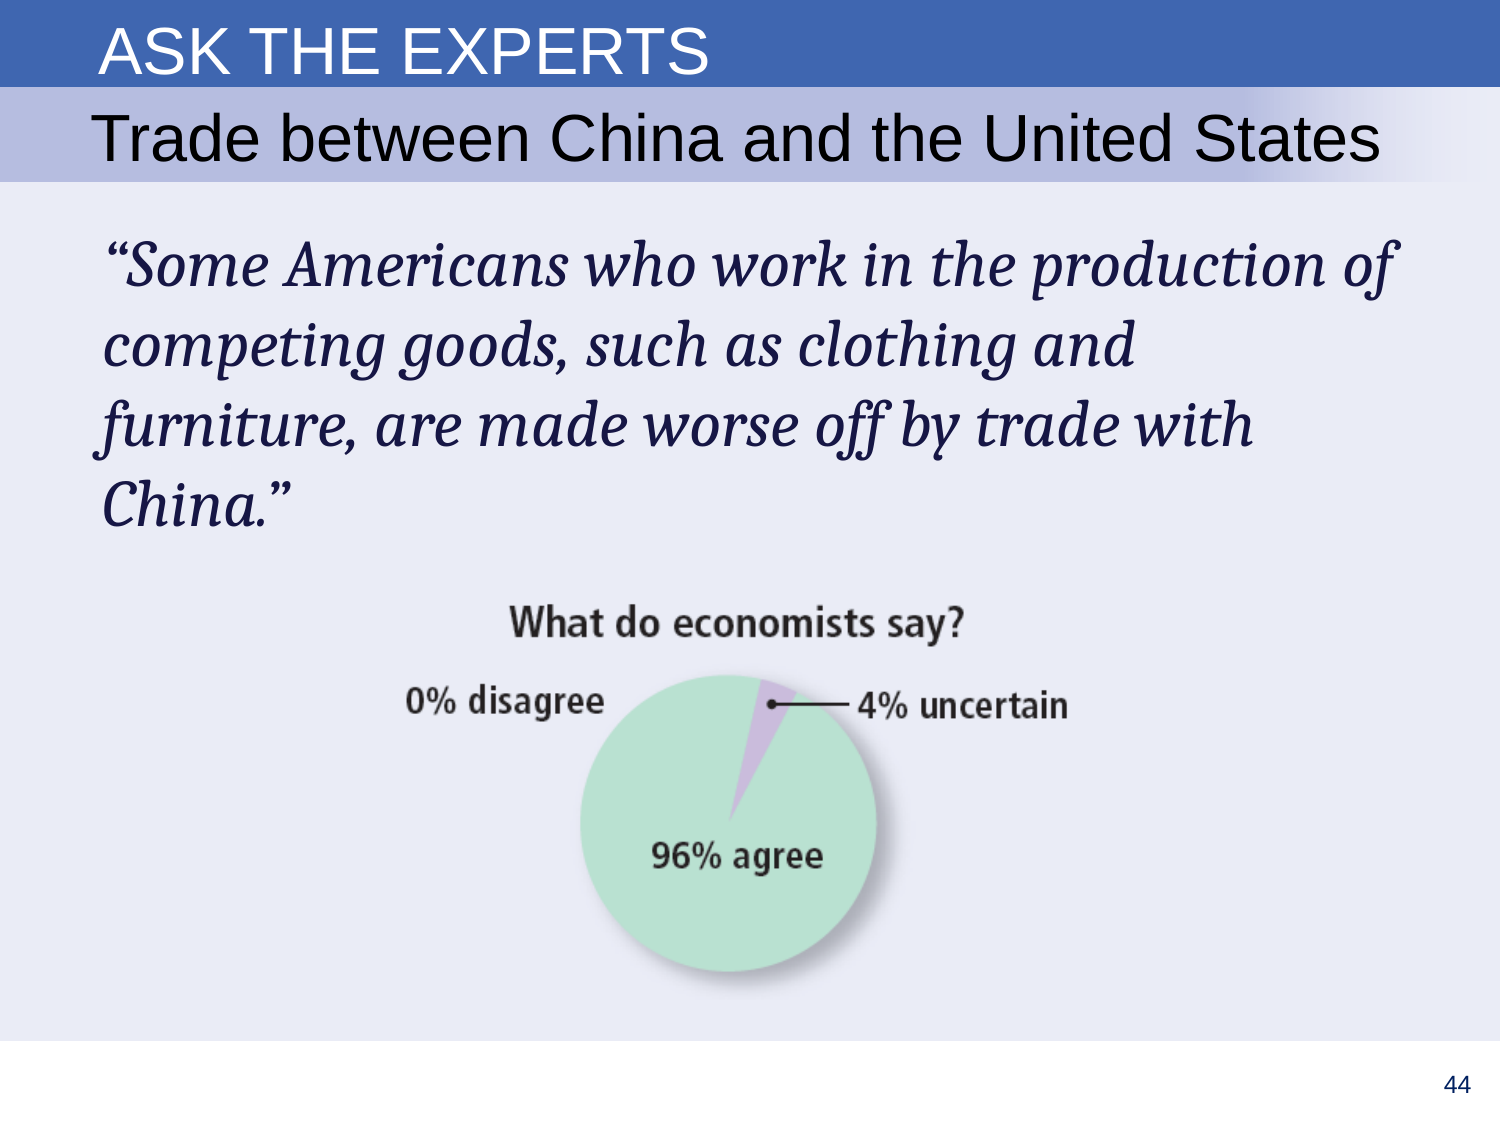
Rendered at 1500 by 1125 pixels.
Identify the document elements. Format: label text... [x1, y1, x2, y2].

slide_number 44 [1415, 1060, 1500, 1125]
picture [0, 0, 1500, 1041]
title ASK THE EXPERTS [83, 0, 1470, 97]
list “Some Americans who work in the production of competing goods, such as clothing and furniture, are made worse off by trade with China.” [87, 212, 1413, 575]
list Trade between China and the United States [75, 87, 1463, 175]
